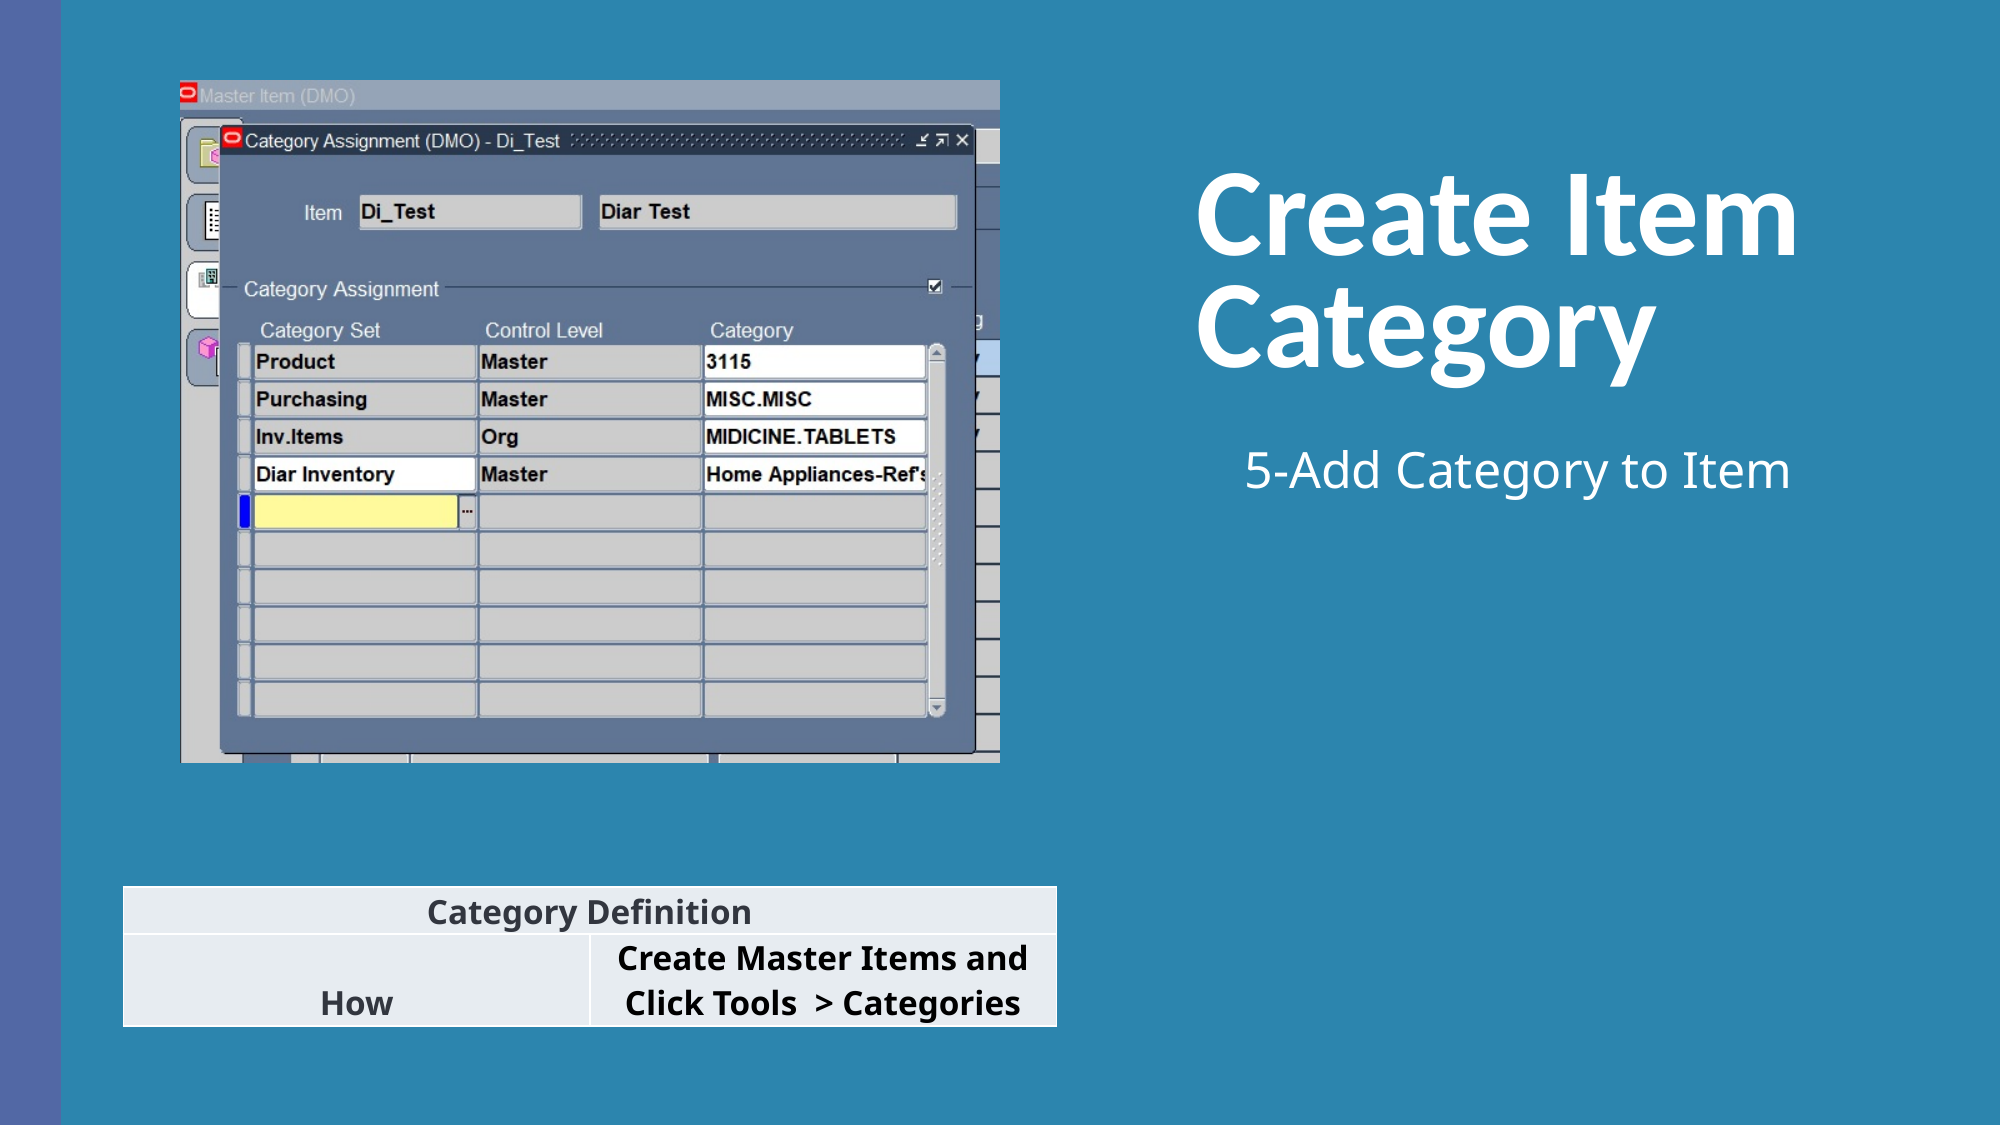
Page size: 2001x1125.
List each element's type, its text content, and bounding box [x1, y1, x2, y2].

table_header Category Definition [124, 888, 1056, 933]
subtitle 5-Add Category to Item [1229, 437, 1974, 598]
table_cell Create Master Items and Click Tools > Categories [591, 935, 1056, 1025]
title Create Item Category [1181, 123, 1951, 398]
table_cell How [124, 935, 589, 1025]
picture [179, 80, 1000, 764]
